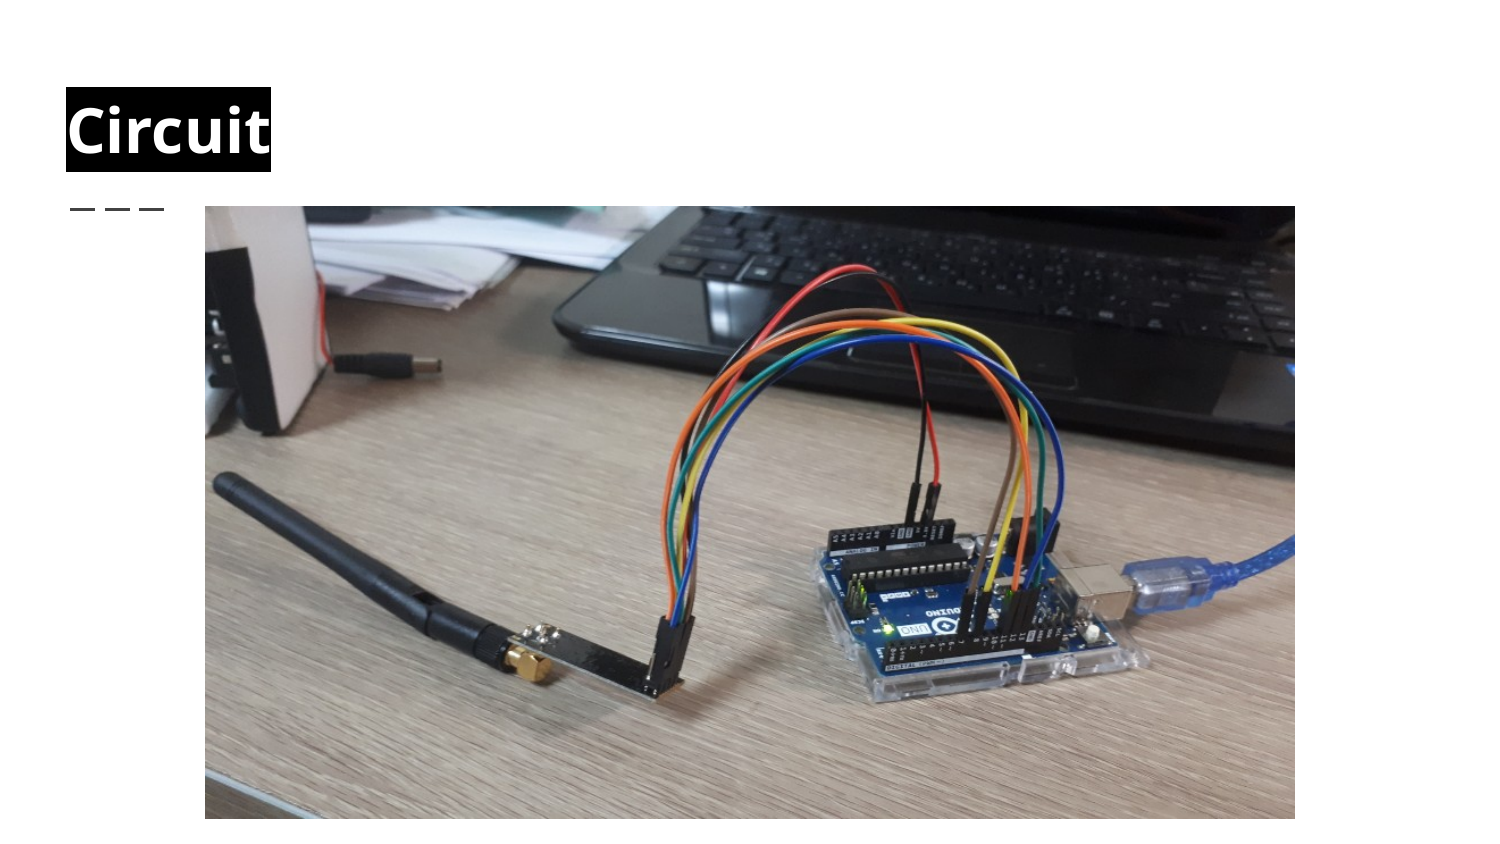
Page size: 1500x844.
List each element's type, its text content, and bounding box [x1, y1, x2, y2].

picture [205, 206, 1295, 820]
title Circuit [51, 61, 1449, 182]
